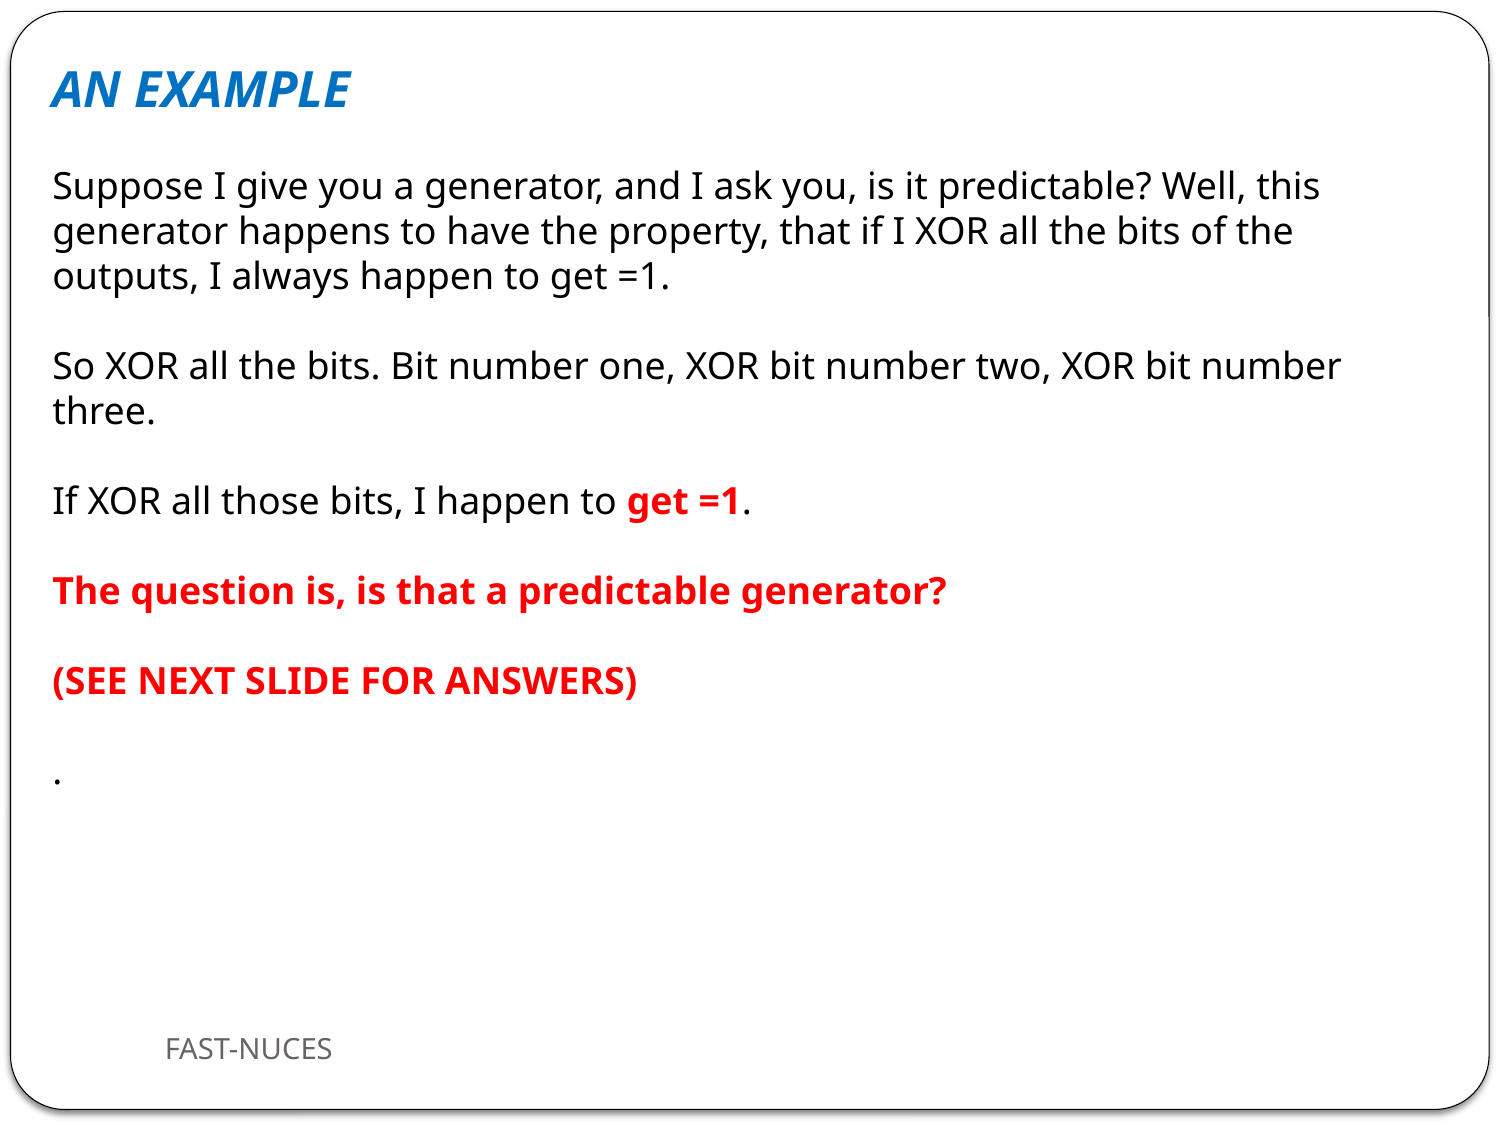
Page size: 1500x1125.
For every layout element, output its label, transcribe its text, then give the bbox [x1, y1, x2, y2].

text_box AN EXAMPLE Suppose I give you a generator, and I ask you, is it predictable? Well, this generator happens to have the property, that if I XOR all the bits of the outputs, I always happen to get =1. So XOR all the bits. Bit number one, XOR bit number two, XOR bit number three. If XOR all those bits, I happen to get =1. The question is, is that a predictable generator? (SEE NEXT SLIDE FOR ANSWERS) . [37, 49, 1463, 800]
footer FAST-NUCES [150, 1012, 800, 1088]
